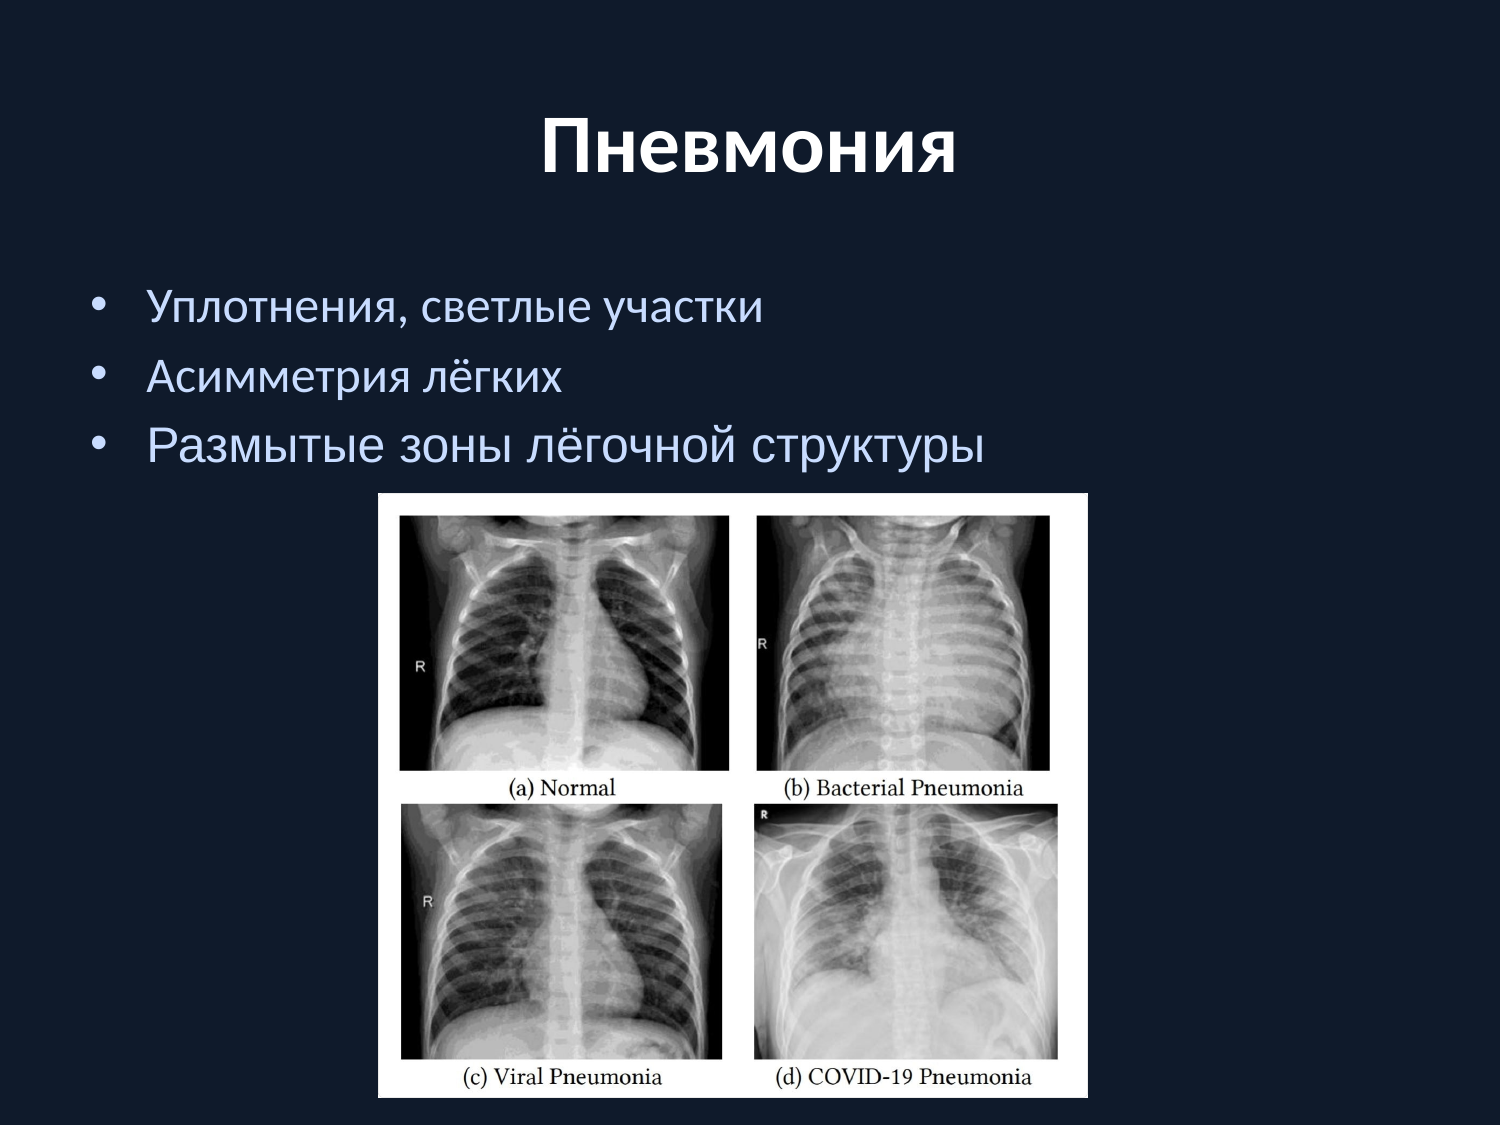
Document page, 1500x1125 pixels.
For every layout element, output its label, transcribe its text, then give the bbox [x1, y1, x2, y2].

title Пневмония [75, 45, 1425, 175]
picture [378, 493, 1088, 1098]
list Уплотнения, светлые участки Асимметрия лёгких Размытые зоны лёгочной структуры [75, 175, 1425, 918]
